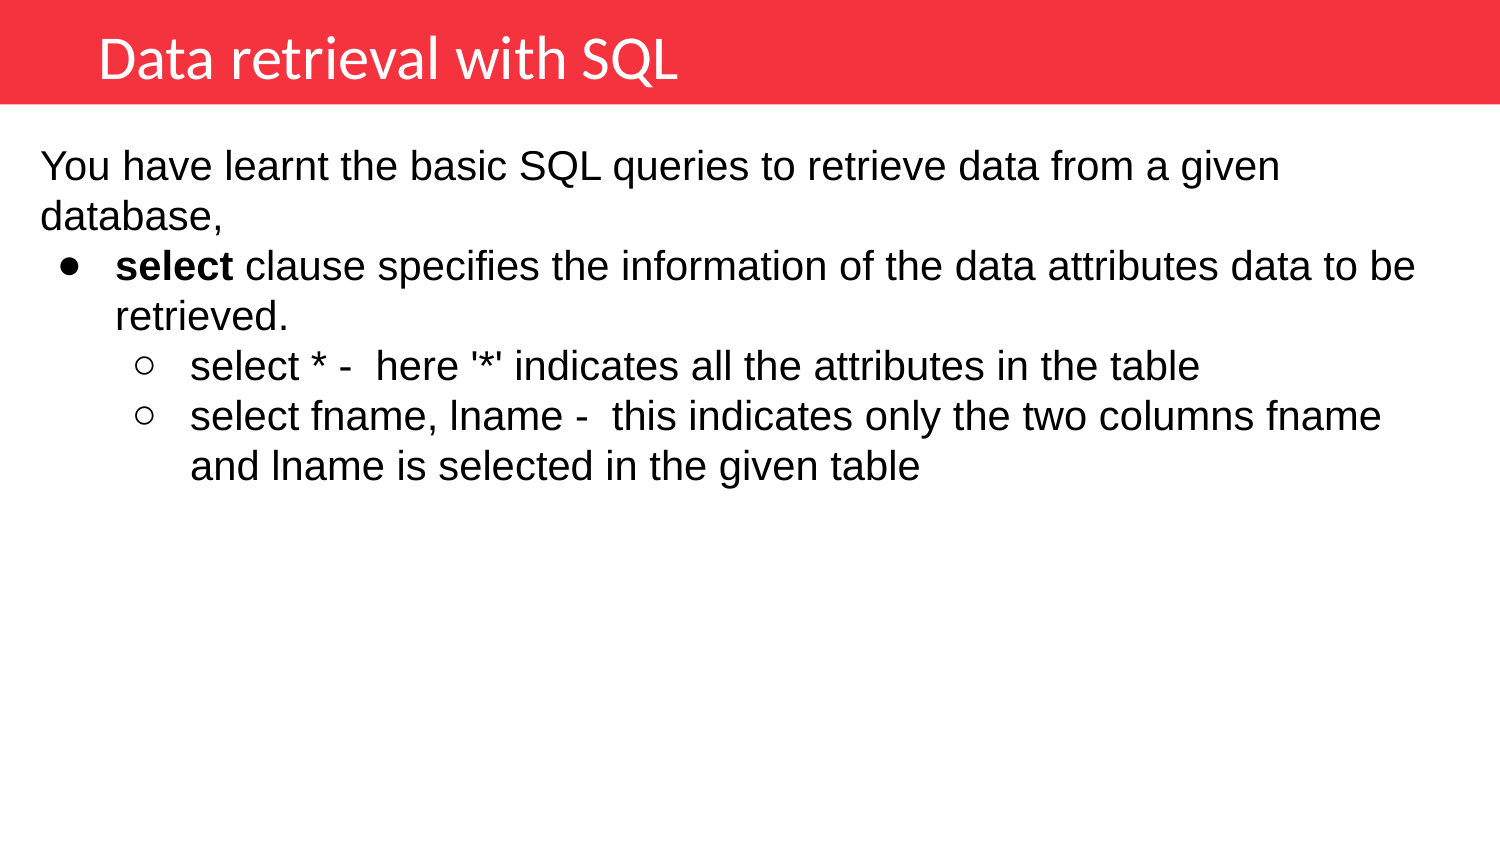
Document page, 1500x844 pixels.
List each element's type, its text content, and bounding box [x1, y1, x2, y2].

text_box You have learnt the basic SQL queries to retrieve data from a given database, select clause specifies the information of the data attributes data to be retrieved. select * - here '*' indicates all the attributes in the table ​​​select fname, lname - this indicates only the two columns fname and lname is selected in the given table [25, 123, 1475, 820]
text_box [0, 0, 1500, 105]
text_box Data retrieval with SQL [83, 2, 1289, 123]
